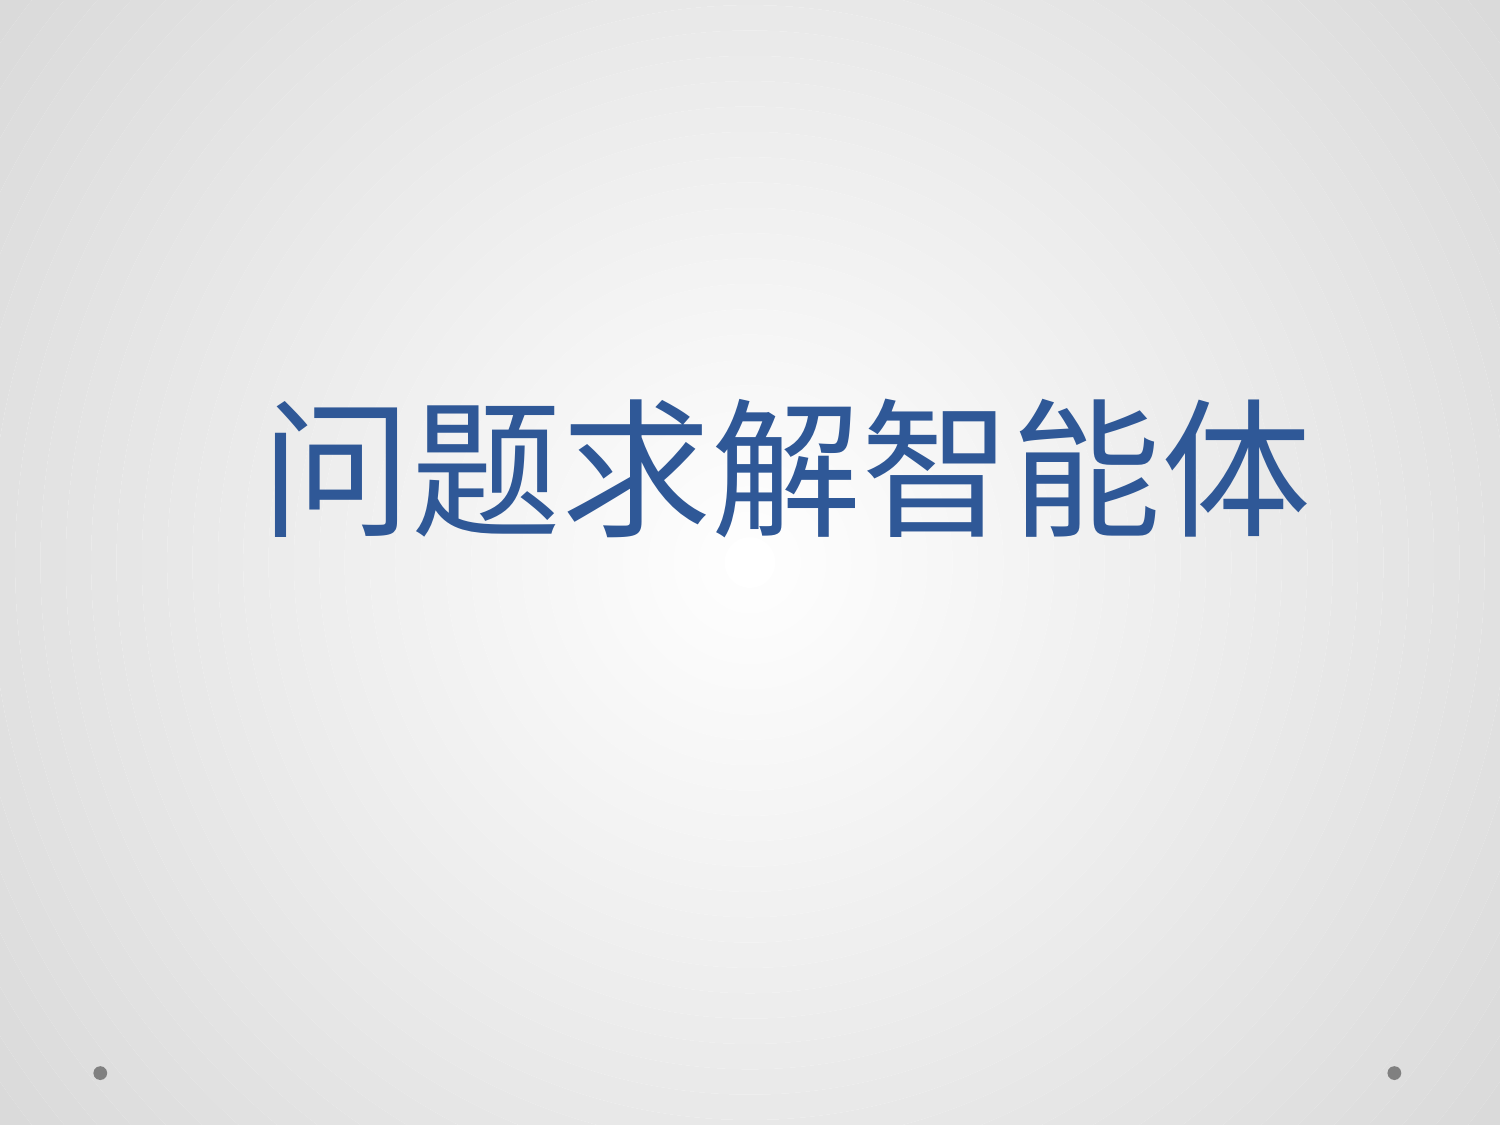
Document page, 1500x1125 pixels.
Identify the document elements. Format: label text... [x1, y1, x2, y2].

title 问题求解智能体 [212, 212, 1361, 563]
